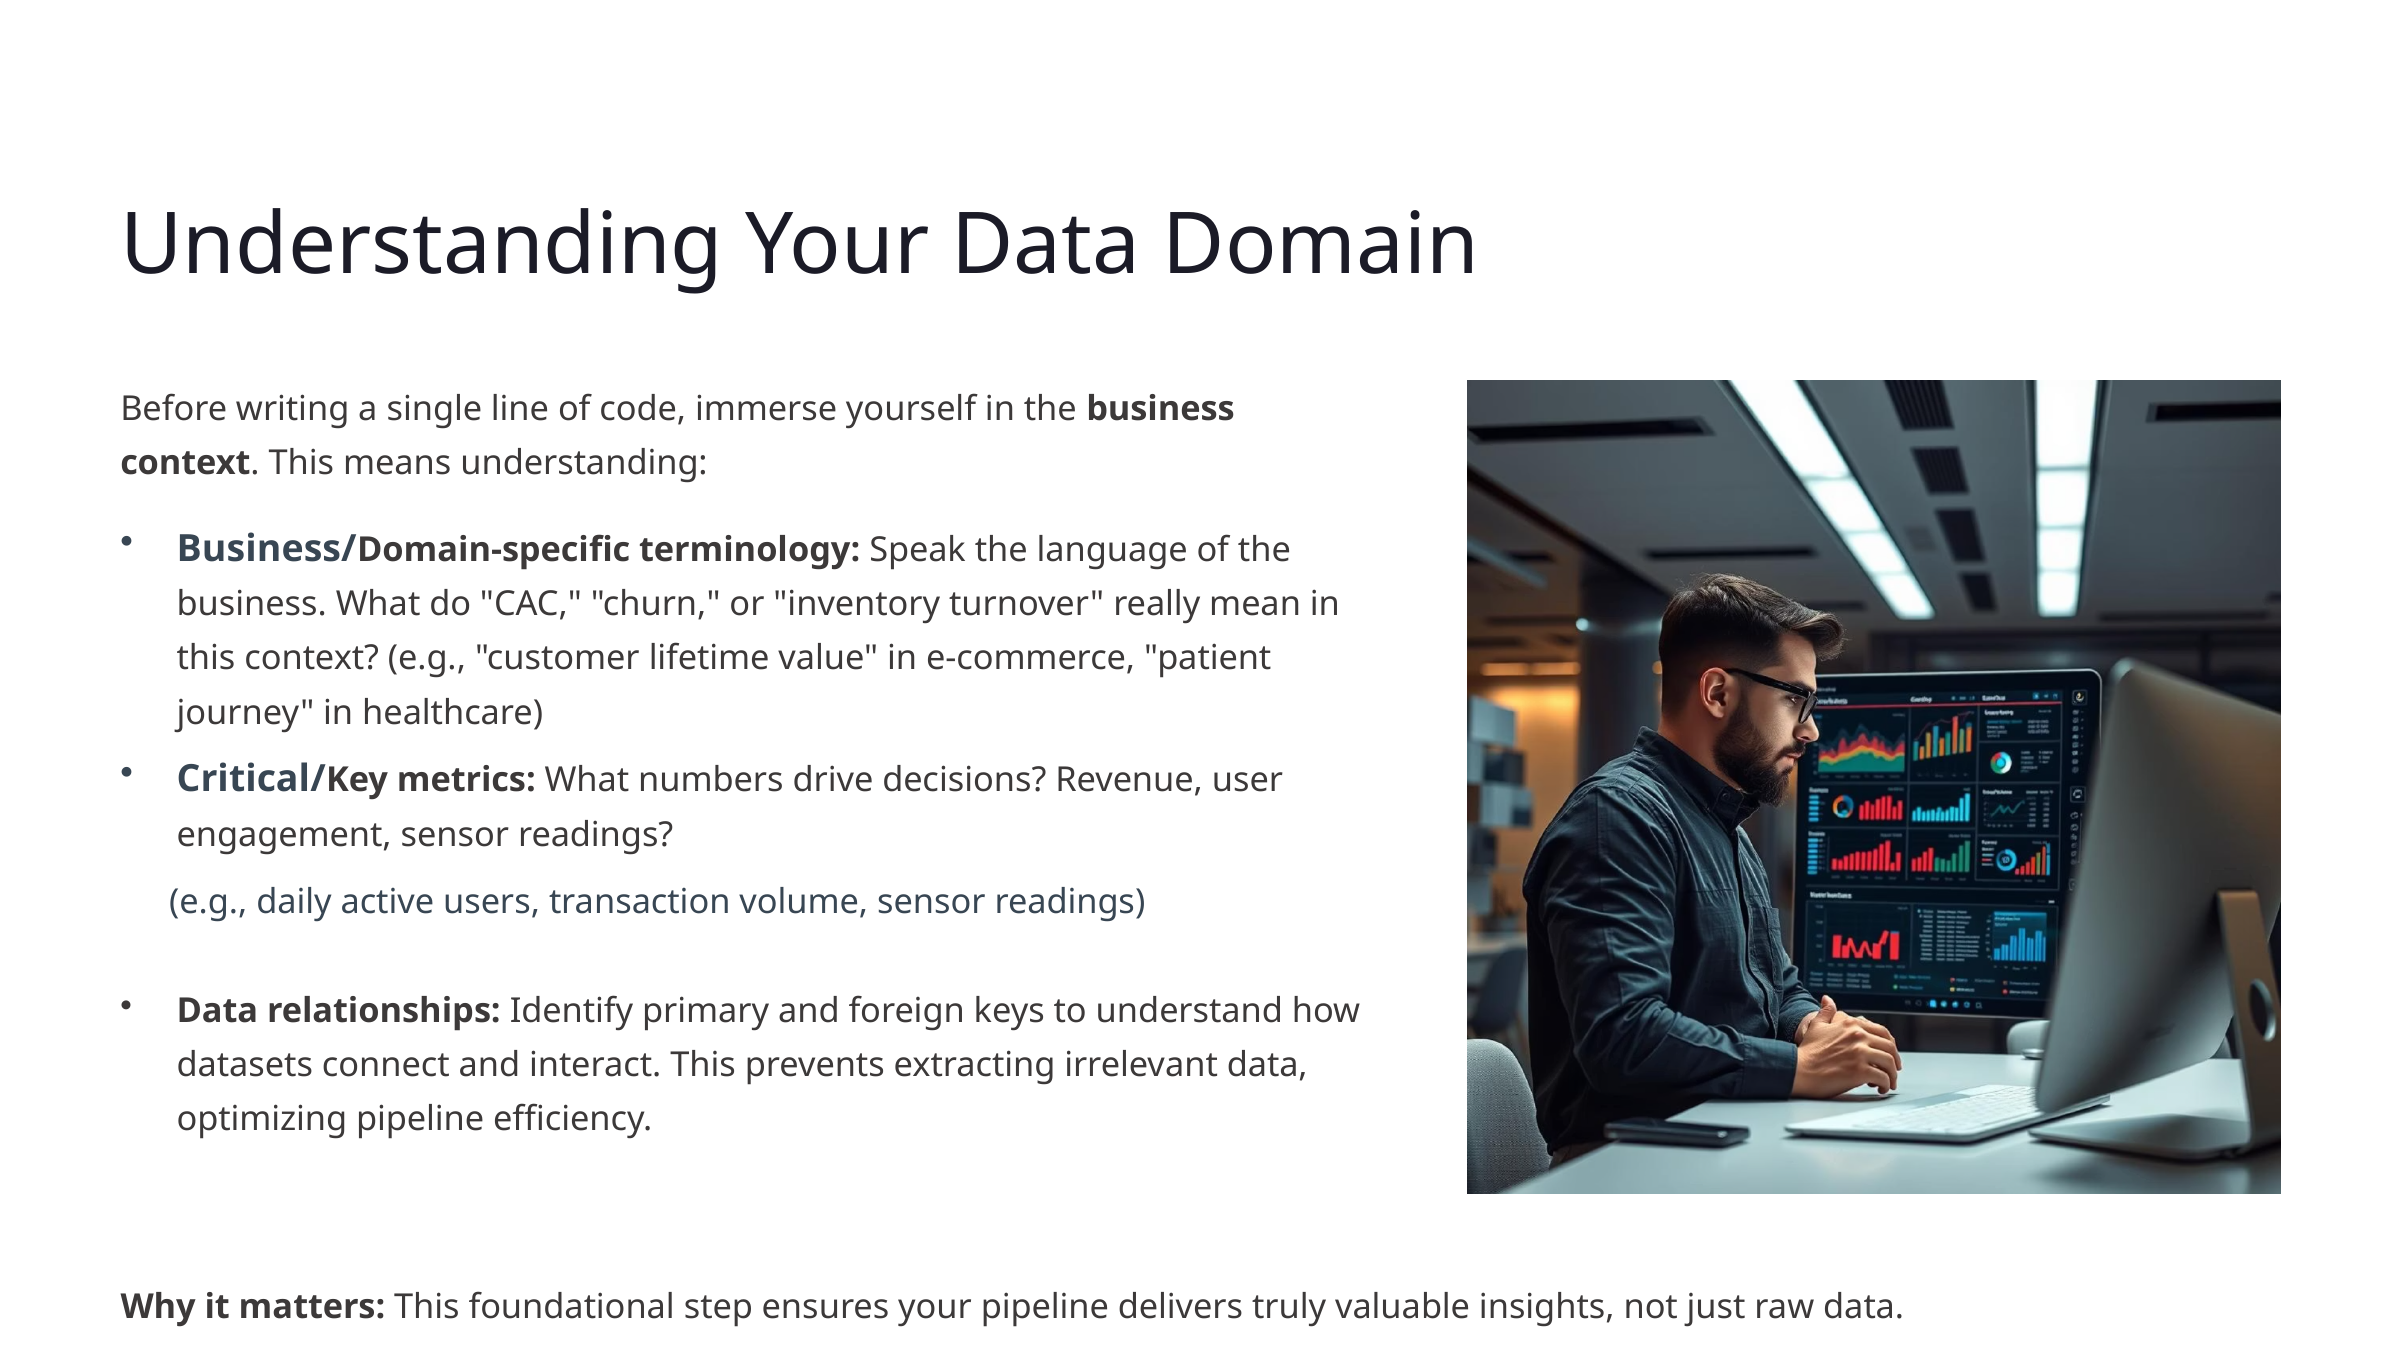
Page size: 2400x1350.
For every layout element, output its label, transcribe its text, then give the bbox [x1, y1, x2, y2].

text_box Understanding Your Data Domain [120, 182, 1446, 291]
text_box (e.g., daily active users, transaction volume, sensor readings) Data relationships: Identify primary and foreign keys to understand how datasets connect and interact. This prevents extracting irrelevant data, optimizing pipeline efficiency. [120, 758, 1383, 924]
text_box Why it matters: This foundational step ensures your pipeline delivers truly valuable insights, not just raw data. [120, 1271, 2280, 1327]
text_box Before writing a single line of code, immerse yourself in the business context. This means understanding: [120, 373, 1383, 484]
text_box Business/Domain-specific terminology: Speak the language of the business. What do "CAC," "churn," or "inventory turnover" really mean in this context? (e.g., "customer lifetime value" in e-commerce, "patient journey" in healthcare) [120, 514, 1383, 625]
text_box Critical/Key metrics: What numbers drive decisions? Revenue, user engagement, sensor readings? [120, 636, 1383, 747]
picture [1467, 380, 2281, 1195]
